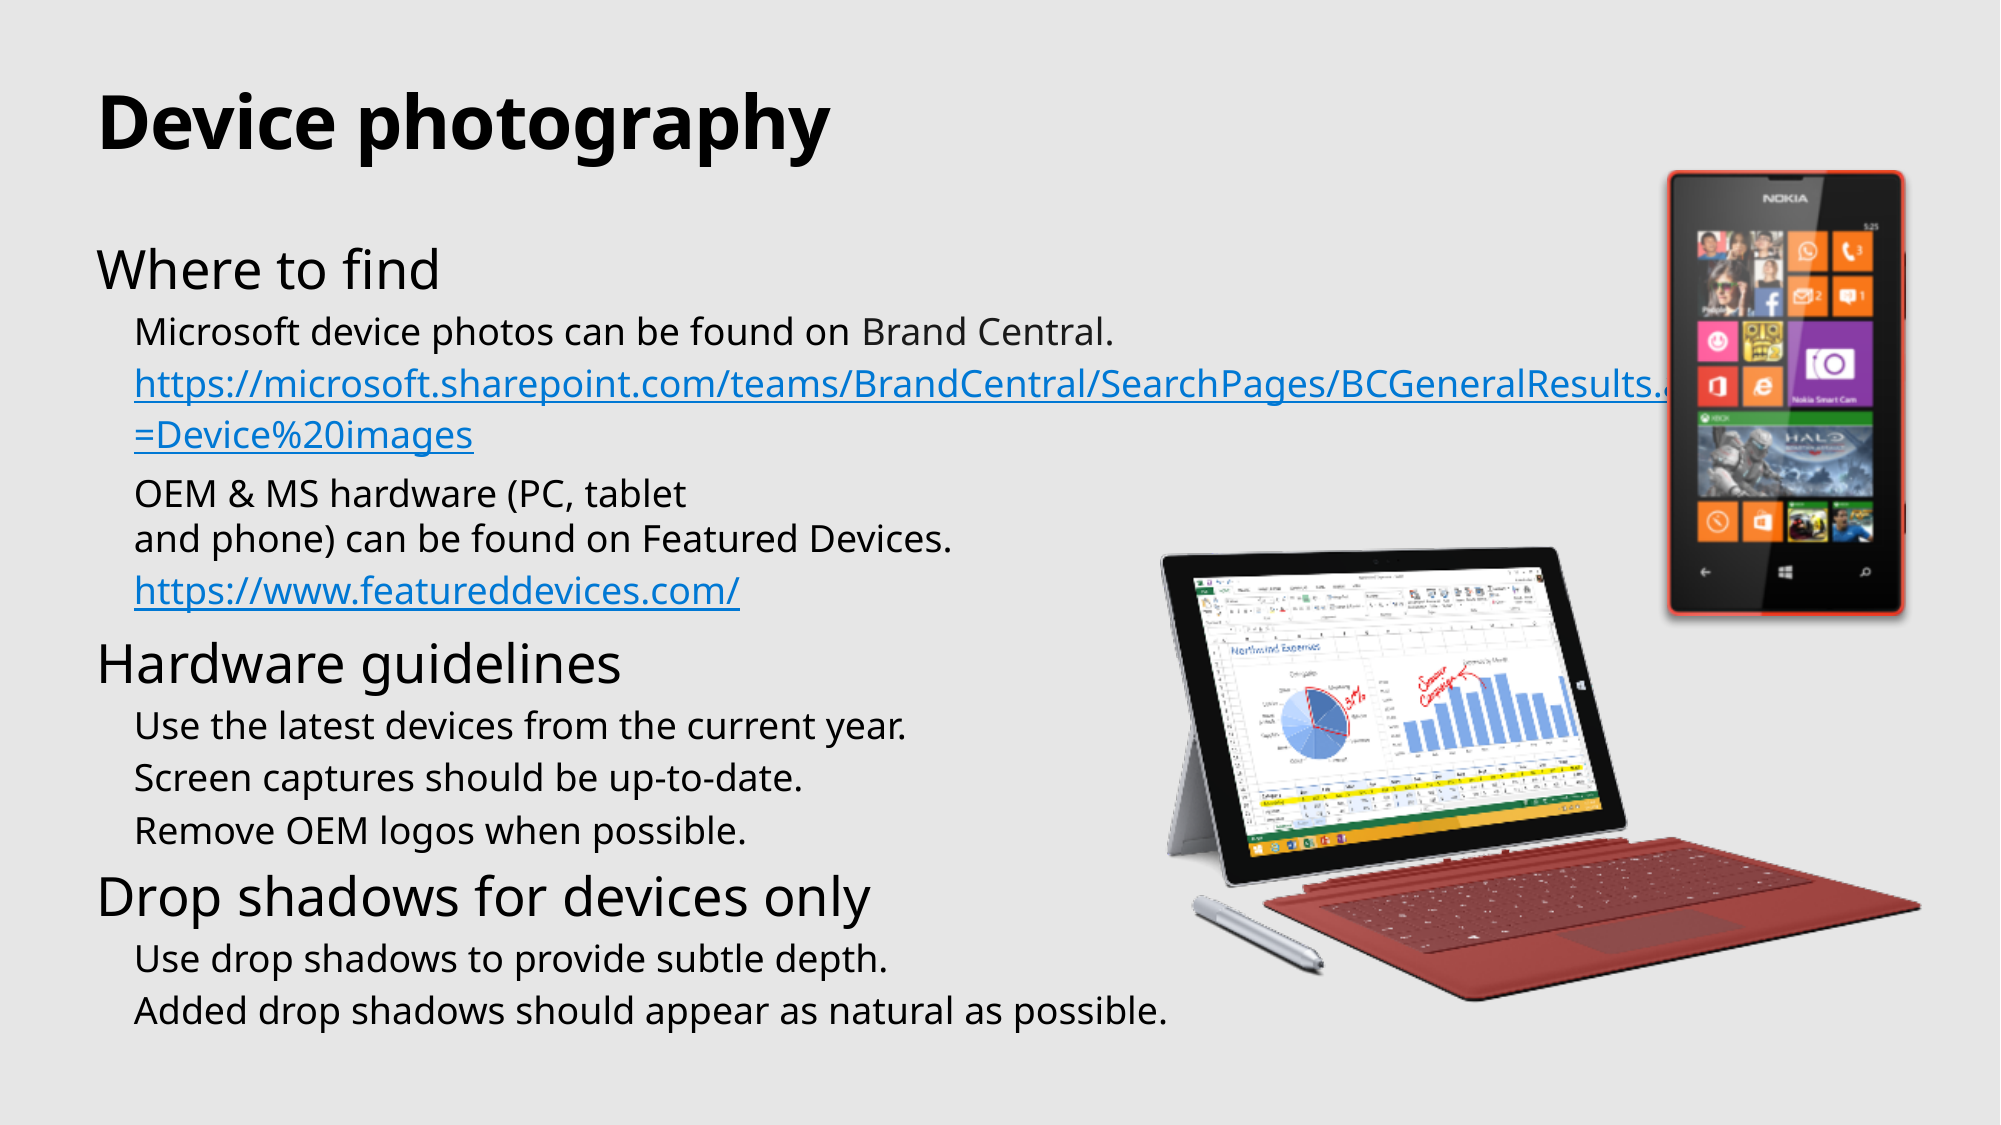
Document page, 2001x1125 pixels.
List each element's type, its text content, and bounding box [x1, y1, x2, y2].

picture [1160, 170, 1928, 1020]
title Device photography [96, 75, 1904, 166]
list Where to find Microsoft device photos can be found on Brand Central. https://microsoft.sharepoint.com/teams/BrandCentral/Search Pages/BCGeneralResults.aspx?k=Device%20images OEM & MS hardware (PC, tablet and phone) can be found on Featured Devices. https://www.featureddevices.com/ Hardware guidelines Use the latest devices from the current year. Screen captures should be up-to-date. Remove OEM logos when possible. Drop shadows for devices only Use drop shadows to provide subtle depth. Added drop shadows should appear as natural as possible. [96, 235, 1904, 1041]
